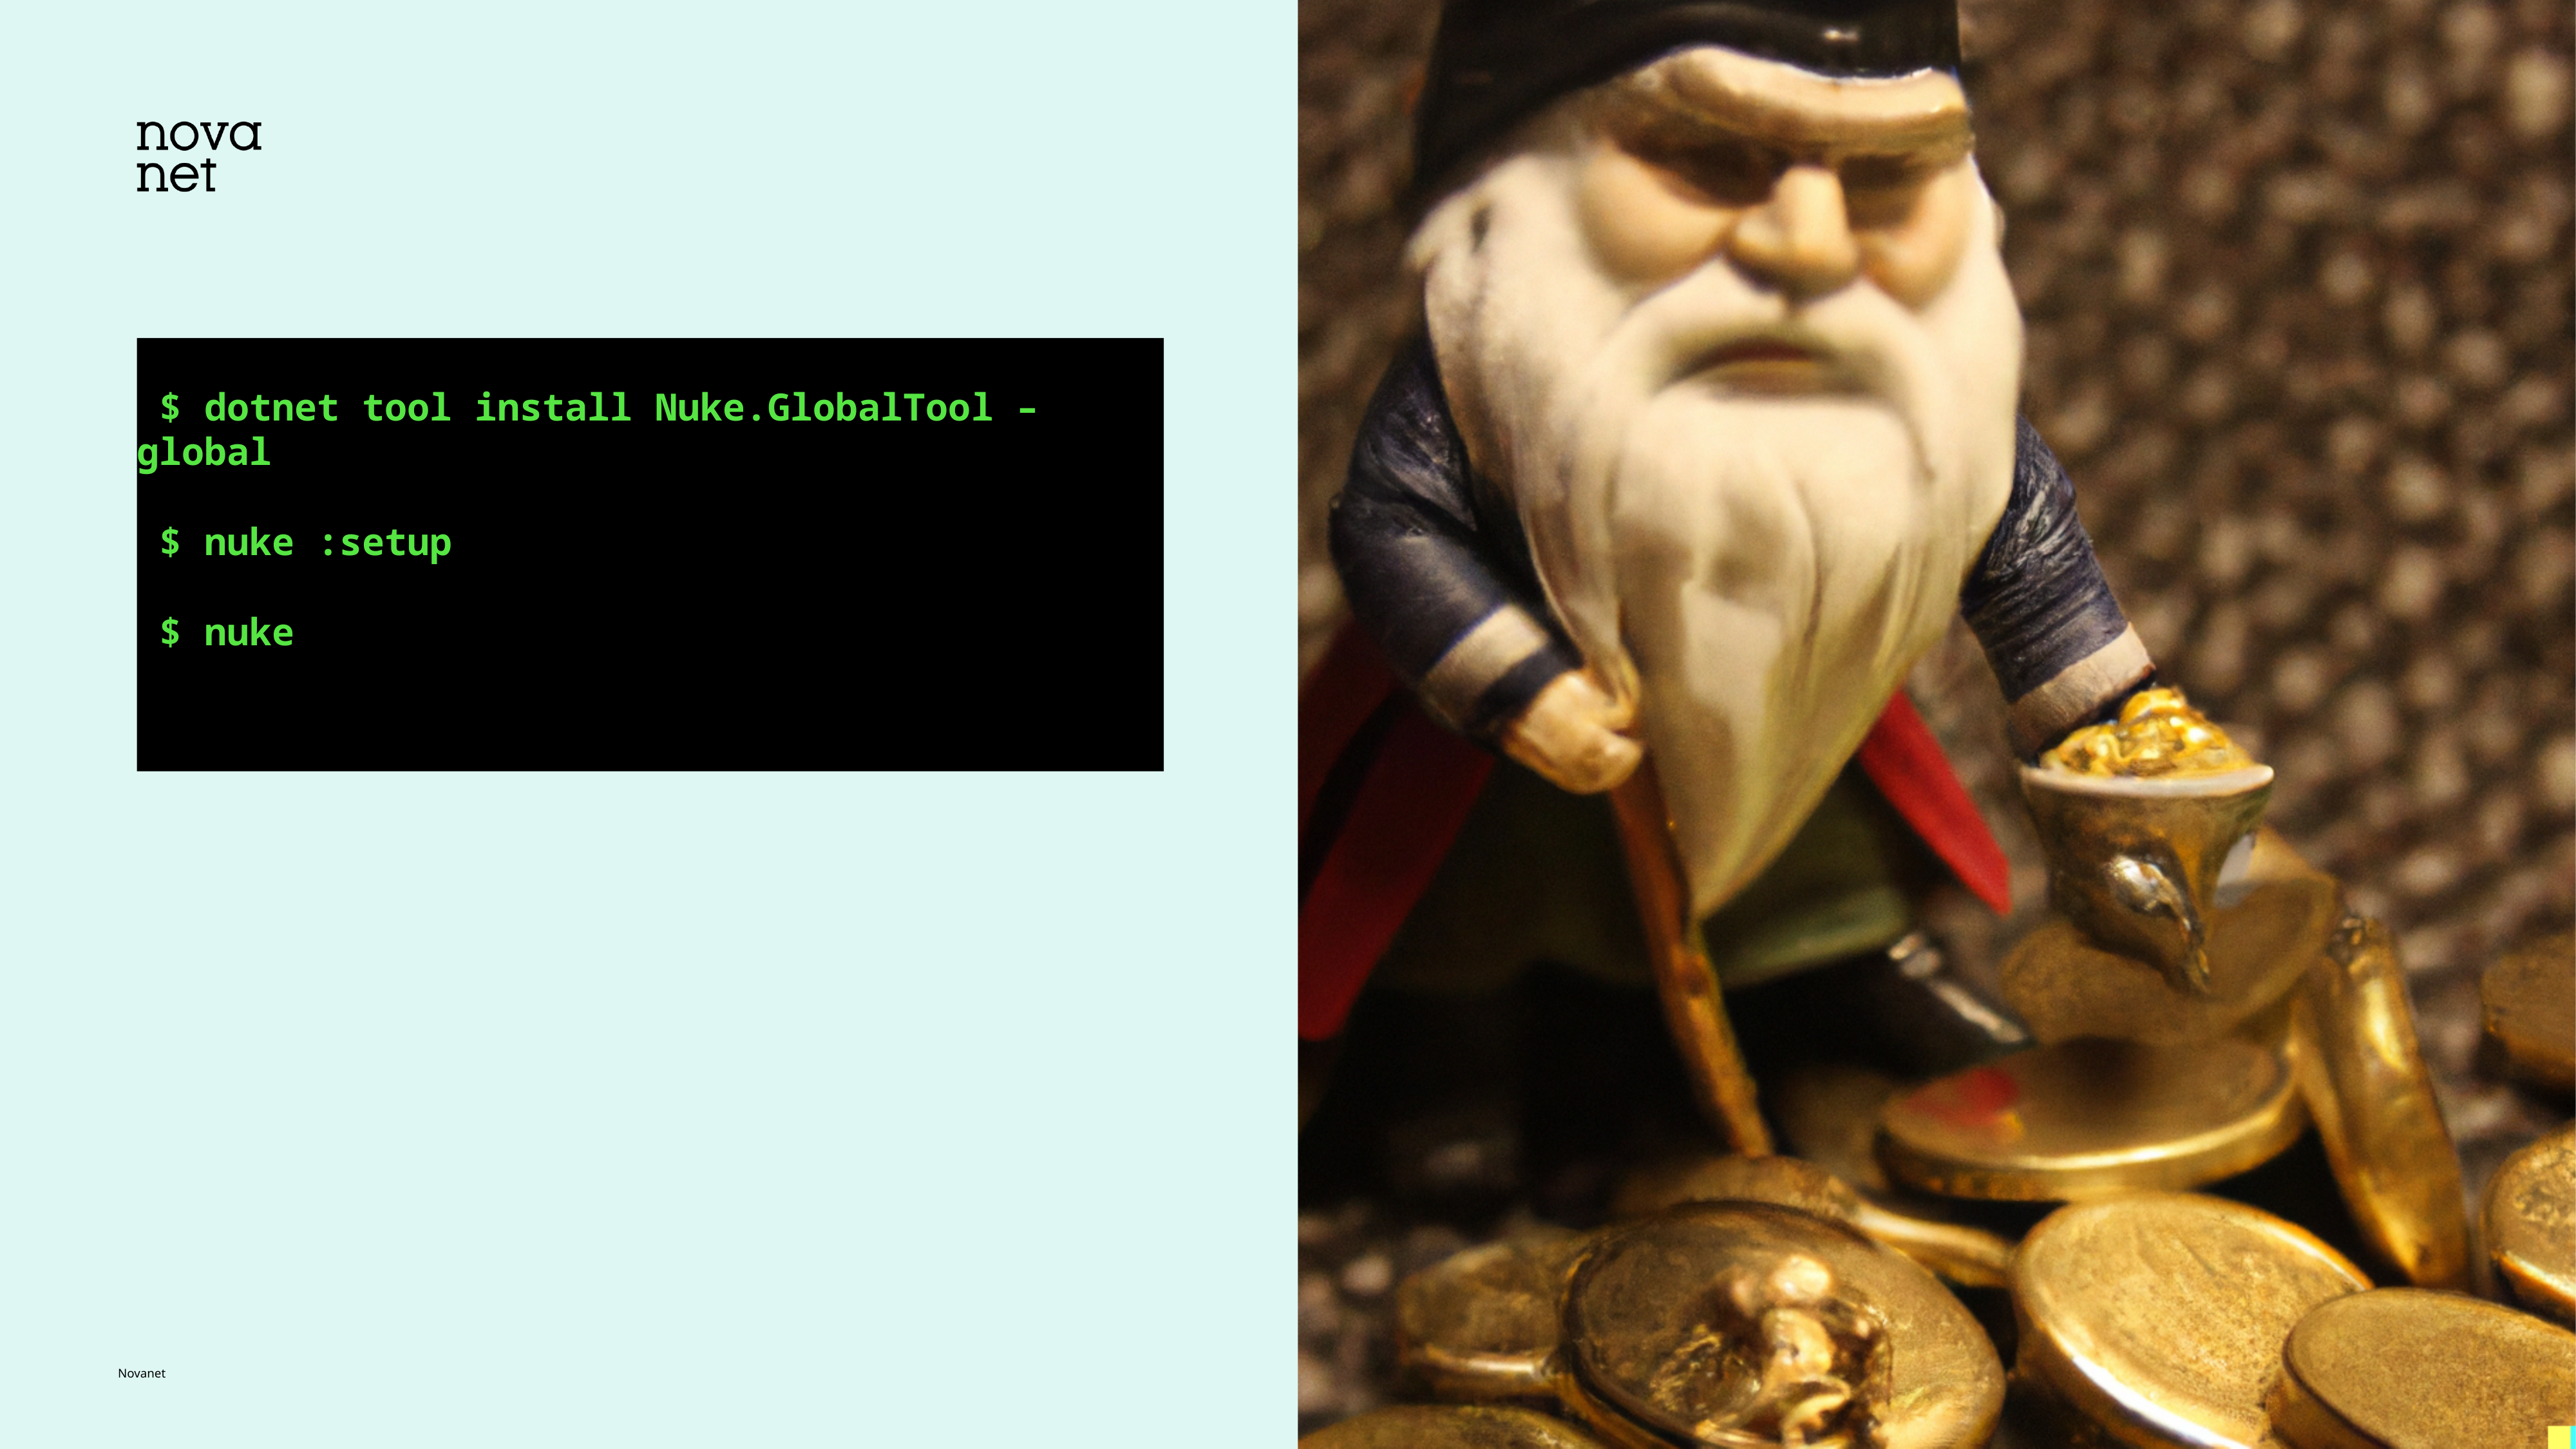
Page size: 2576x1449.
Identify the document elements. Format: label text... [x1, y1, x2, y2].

picture [1298, 0, 2576, 1449]
title $ dotnet tool install Nuke.GlobalTool –global $ nuke :setup $ nuke [137, 337, 1164, 772]
picture [137, 121, 261, 192]
